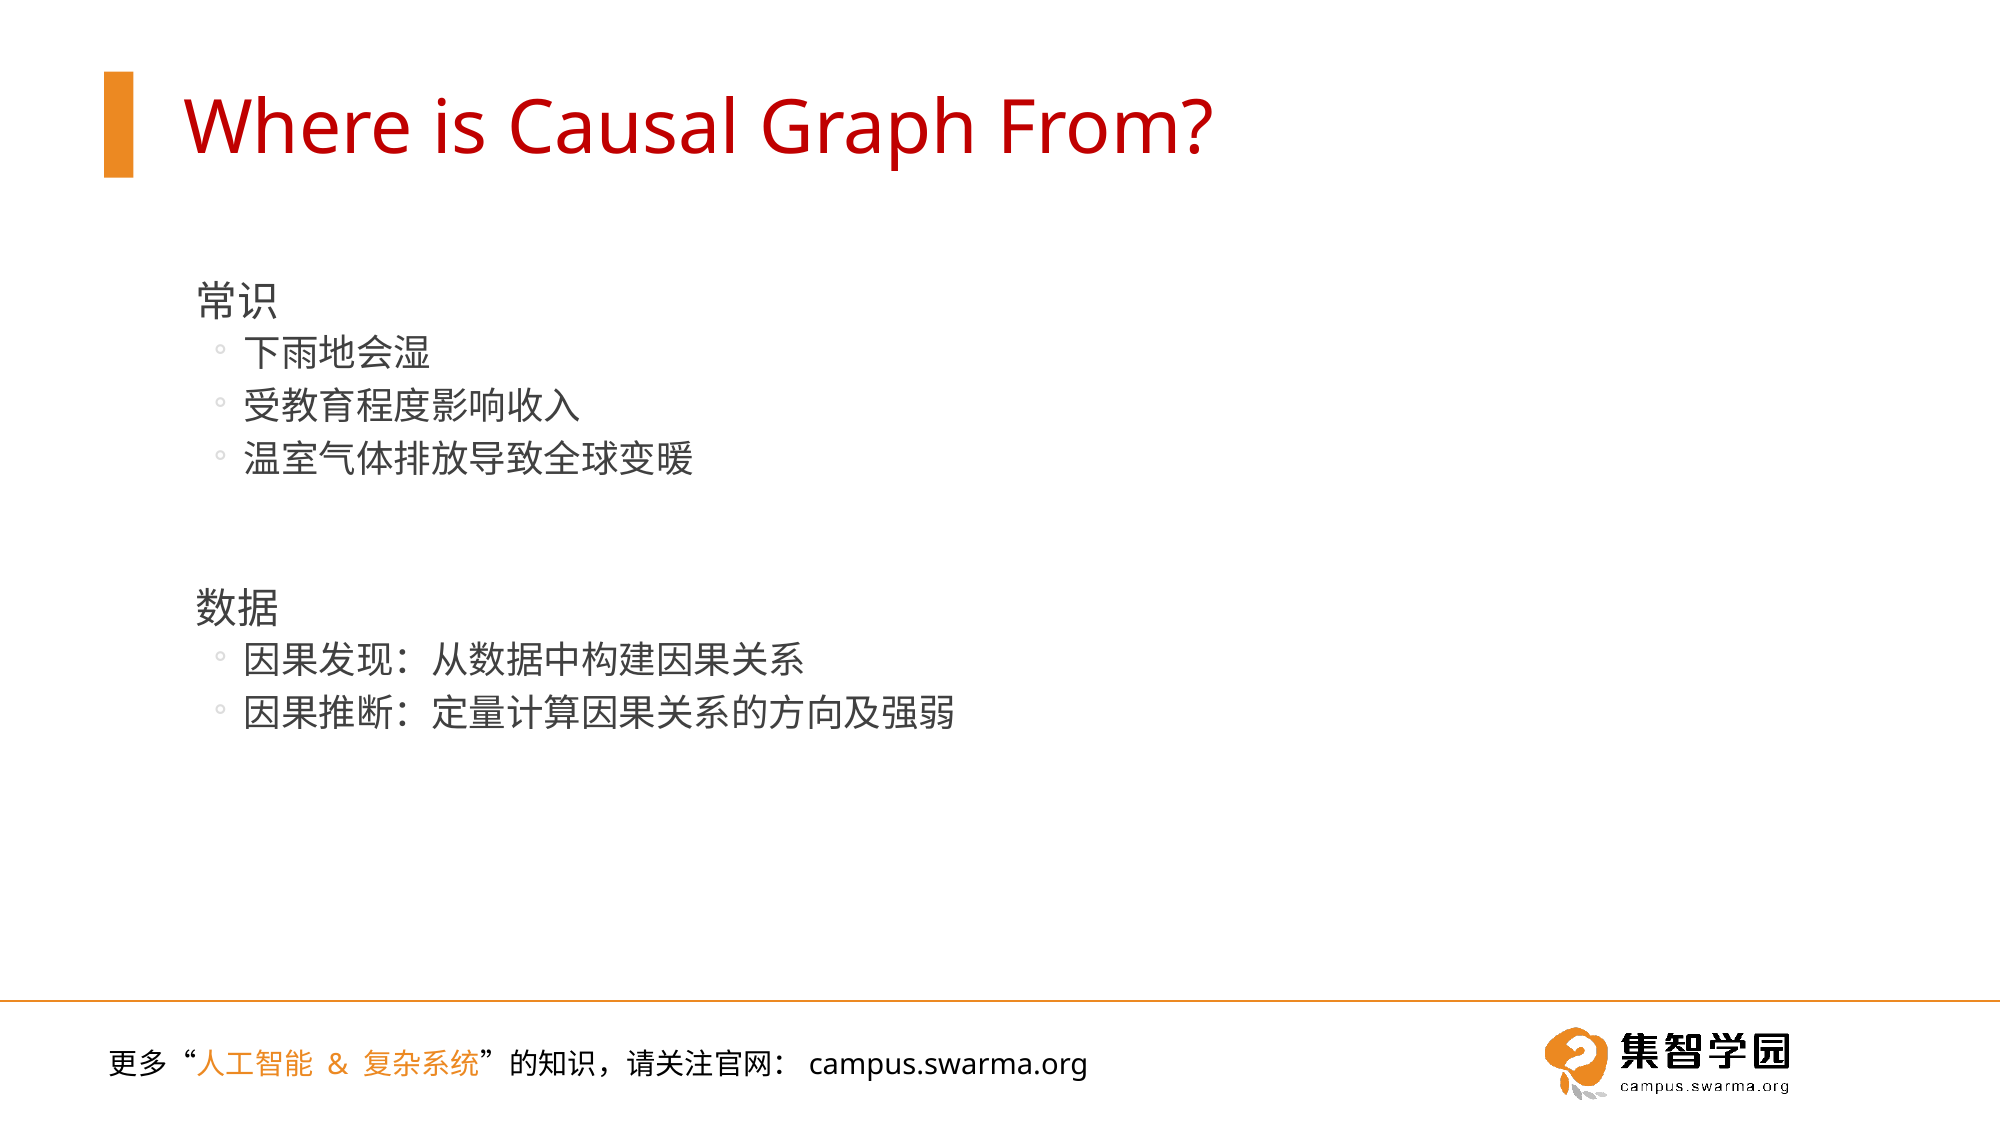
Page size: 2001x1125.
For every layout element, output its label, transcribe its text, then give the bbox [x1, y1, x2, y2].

picture [1527, 963, 1811, 1125]
text_box Where is Causal Graph From? [168, 71, 1896, 177]
text_box 更多“人工智能 & 复杂系统”的知识，请关注官网：campus.swarma.org [94, 1038, 1273, 1088]
text_box [103, 70, 135, 179]
list 常识 下雨地会湿 受教育程度影响收入 温室气体排放导致全球变暖 数据 因果发现：从数据中构建因果关系 因果推断：定量计算因果关系的方向及强弱 [180, 273, 1670, 988]
